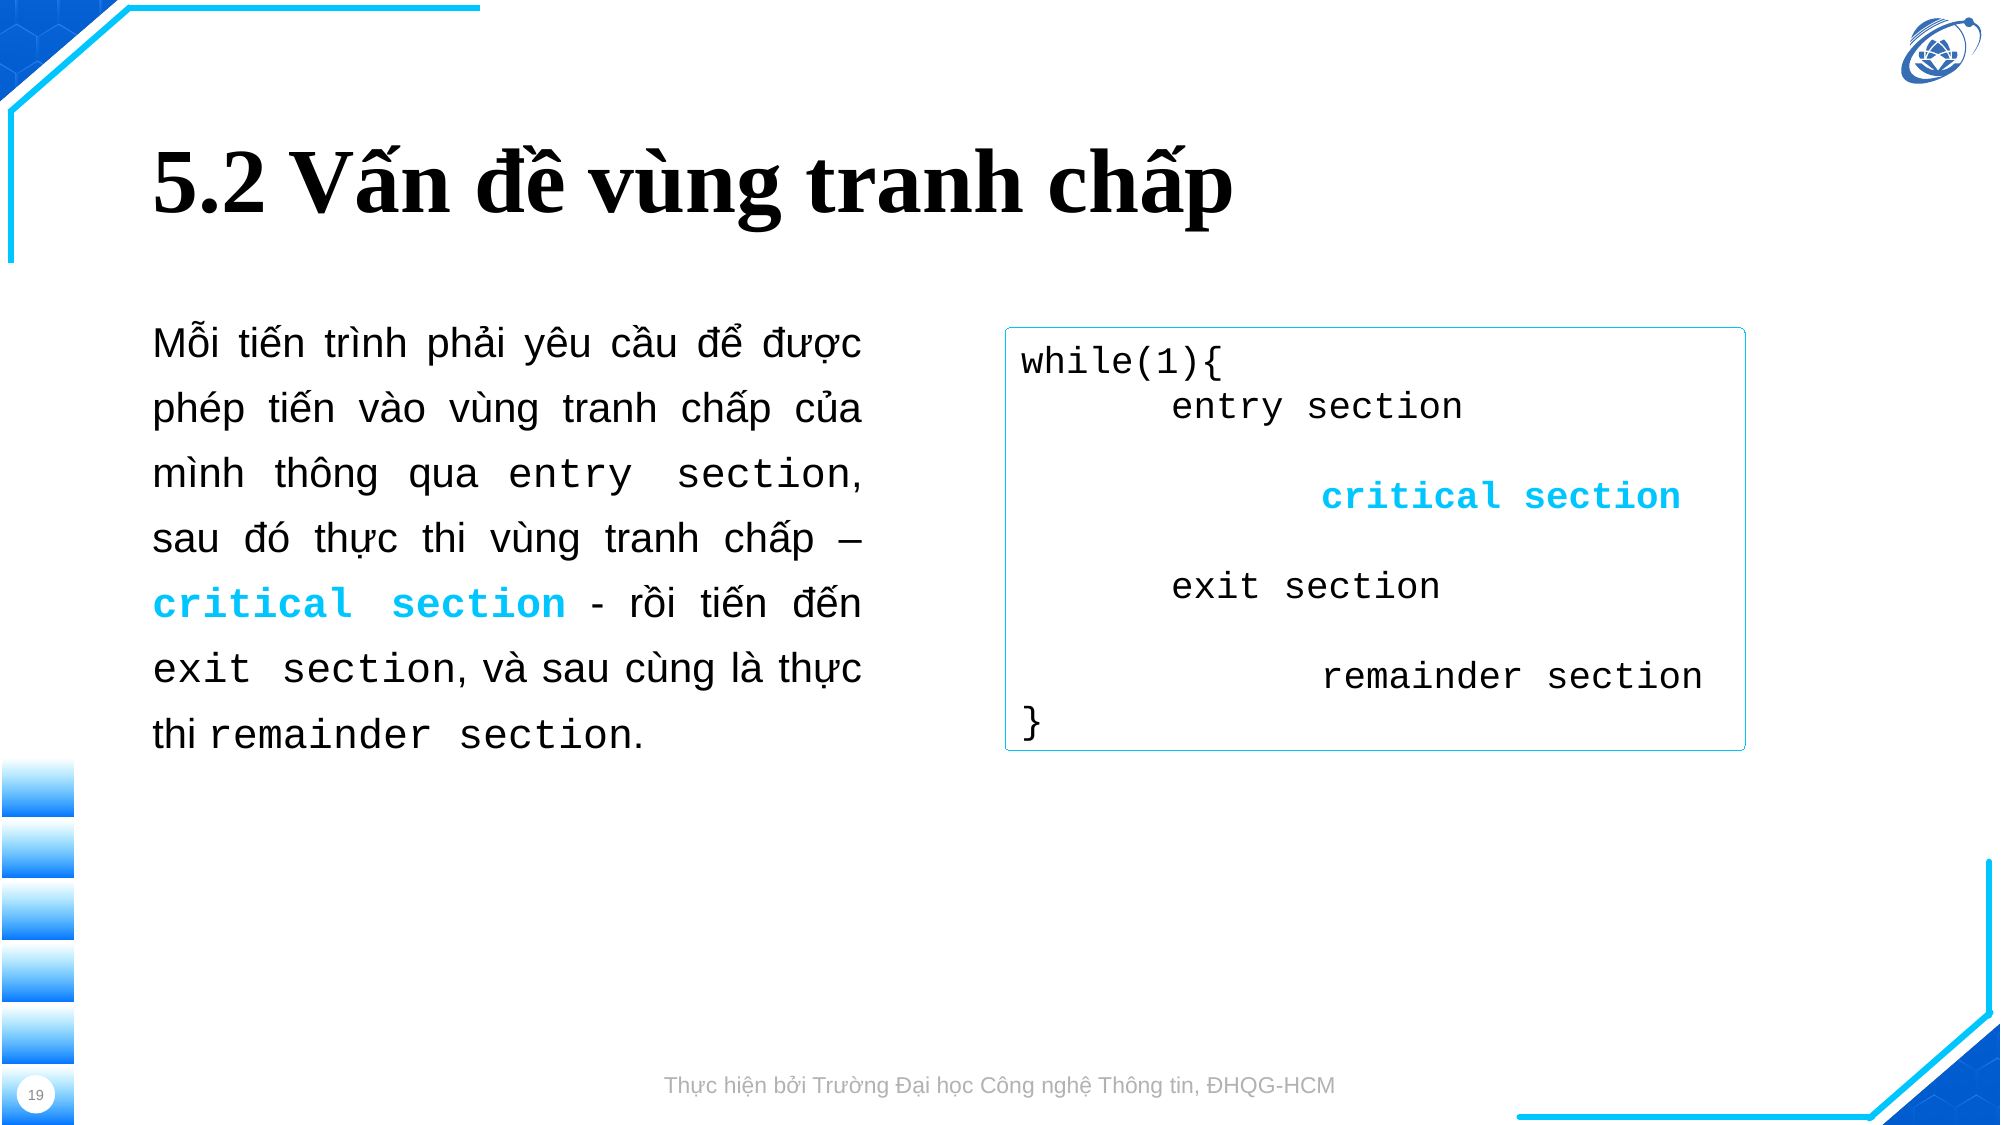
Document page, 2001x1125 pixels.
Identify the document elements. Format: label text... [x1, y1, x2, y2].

text_box while(1){ entry section critical section exit section remainder section } [1005, 327, 1746, 751]
footer Thực hiện bởi Trường Đại học Công nghệ Thông tin, ĐHQG-HCM [597, 1062, 1403, 1106]
list Mỗi tiến trình phải yêu cầu để được phép tiến vào vùng tranh chấp của mình thông qua entry section, sau đó thực thi vùng tranh chấp – critical section - rồi tiến đến exit section, và sau cùng là thực thi remainder section. [137, 293, 878, 818]
slide_number 19 [12, 1070, 60, 1119]
title 5.2 Vấn đề vùng tranh chấp [137, 102, 1863, 264]
